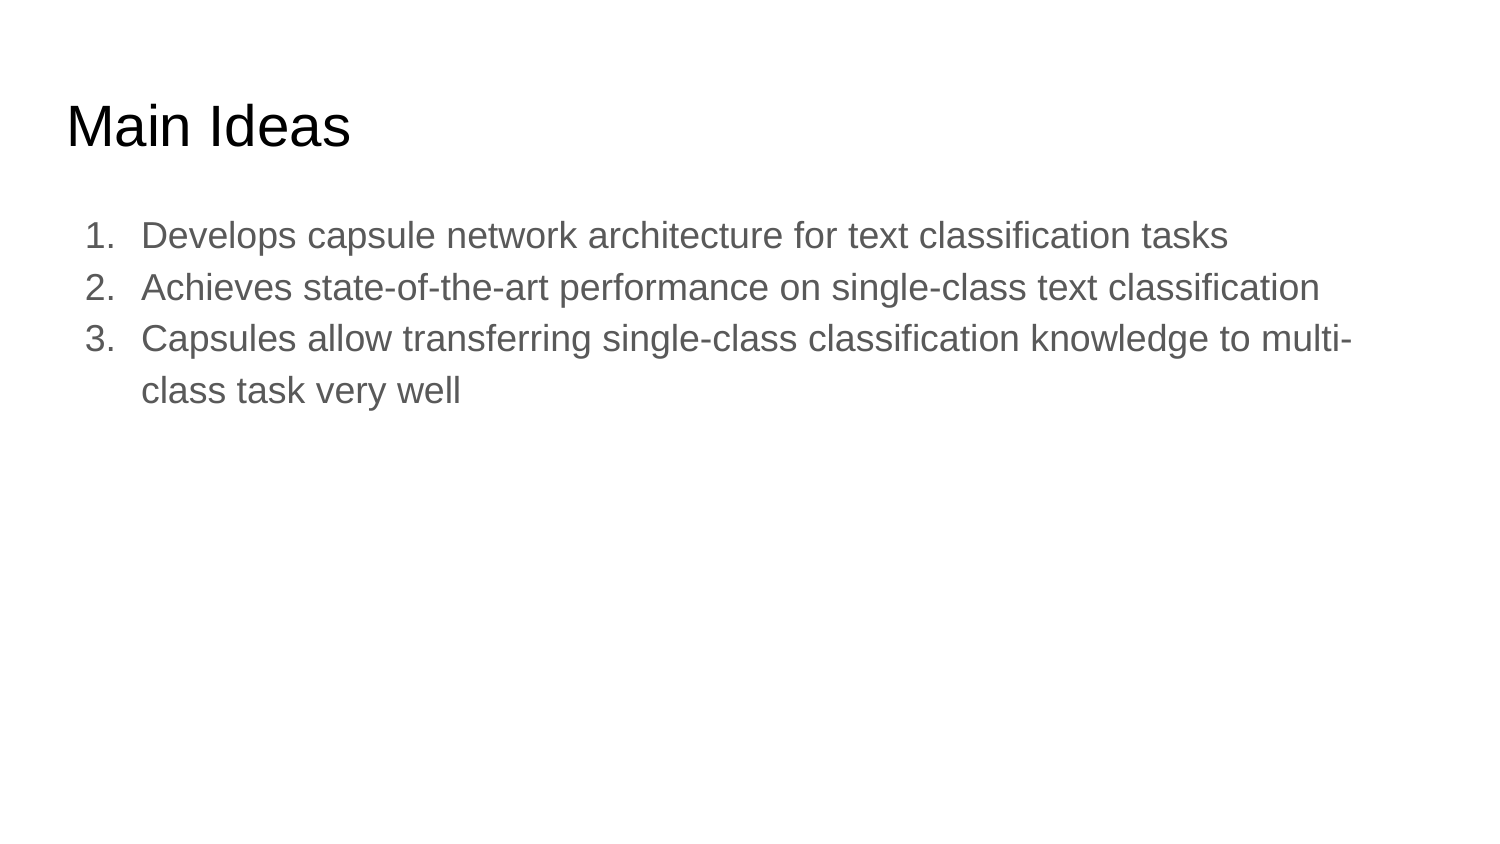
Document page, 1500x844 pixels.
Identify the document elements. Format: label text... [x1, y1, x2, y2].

title Main Ideas [51, 72, 1449, 167]
list Develops capsule network architecture for text classification tasks Achieves state-of-the-art performance on single-class text classification Capsules allow transferring single-class classification knowledge to multi-class task very well [51, 189, 1449, 750]
